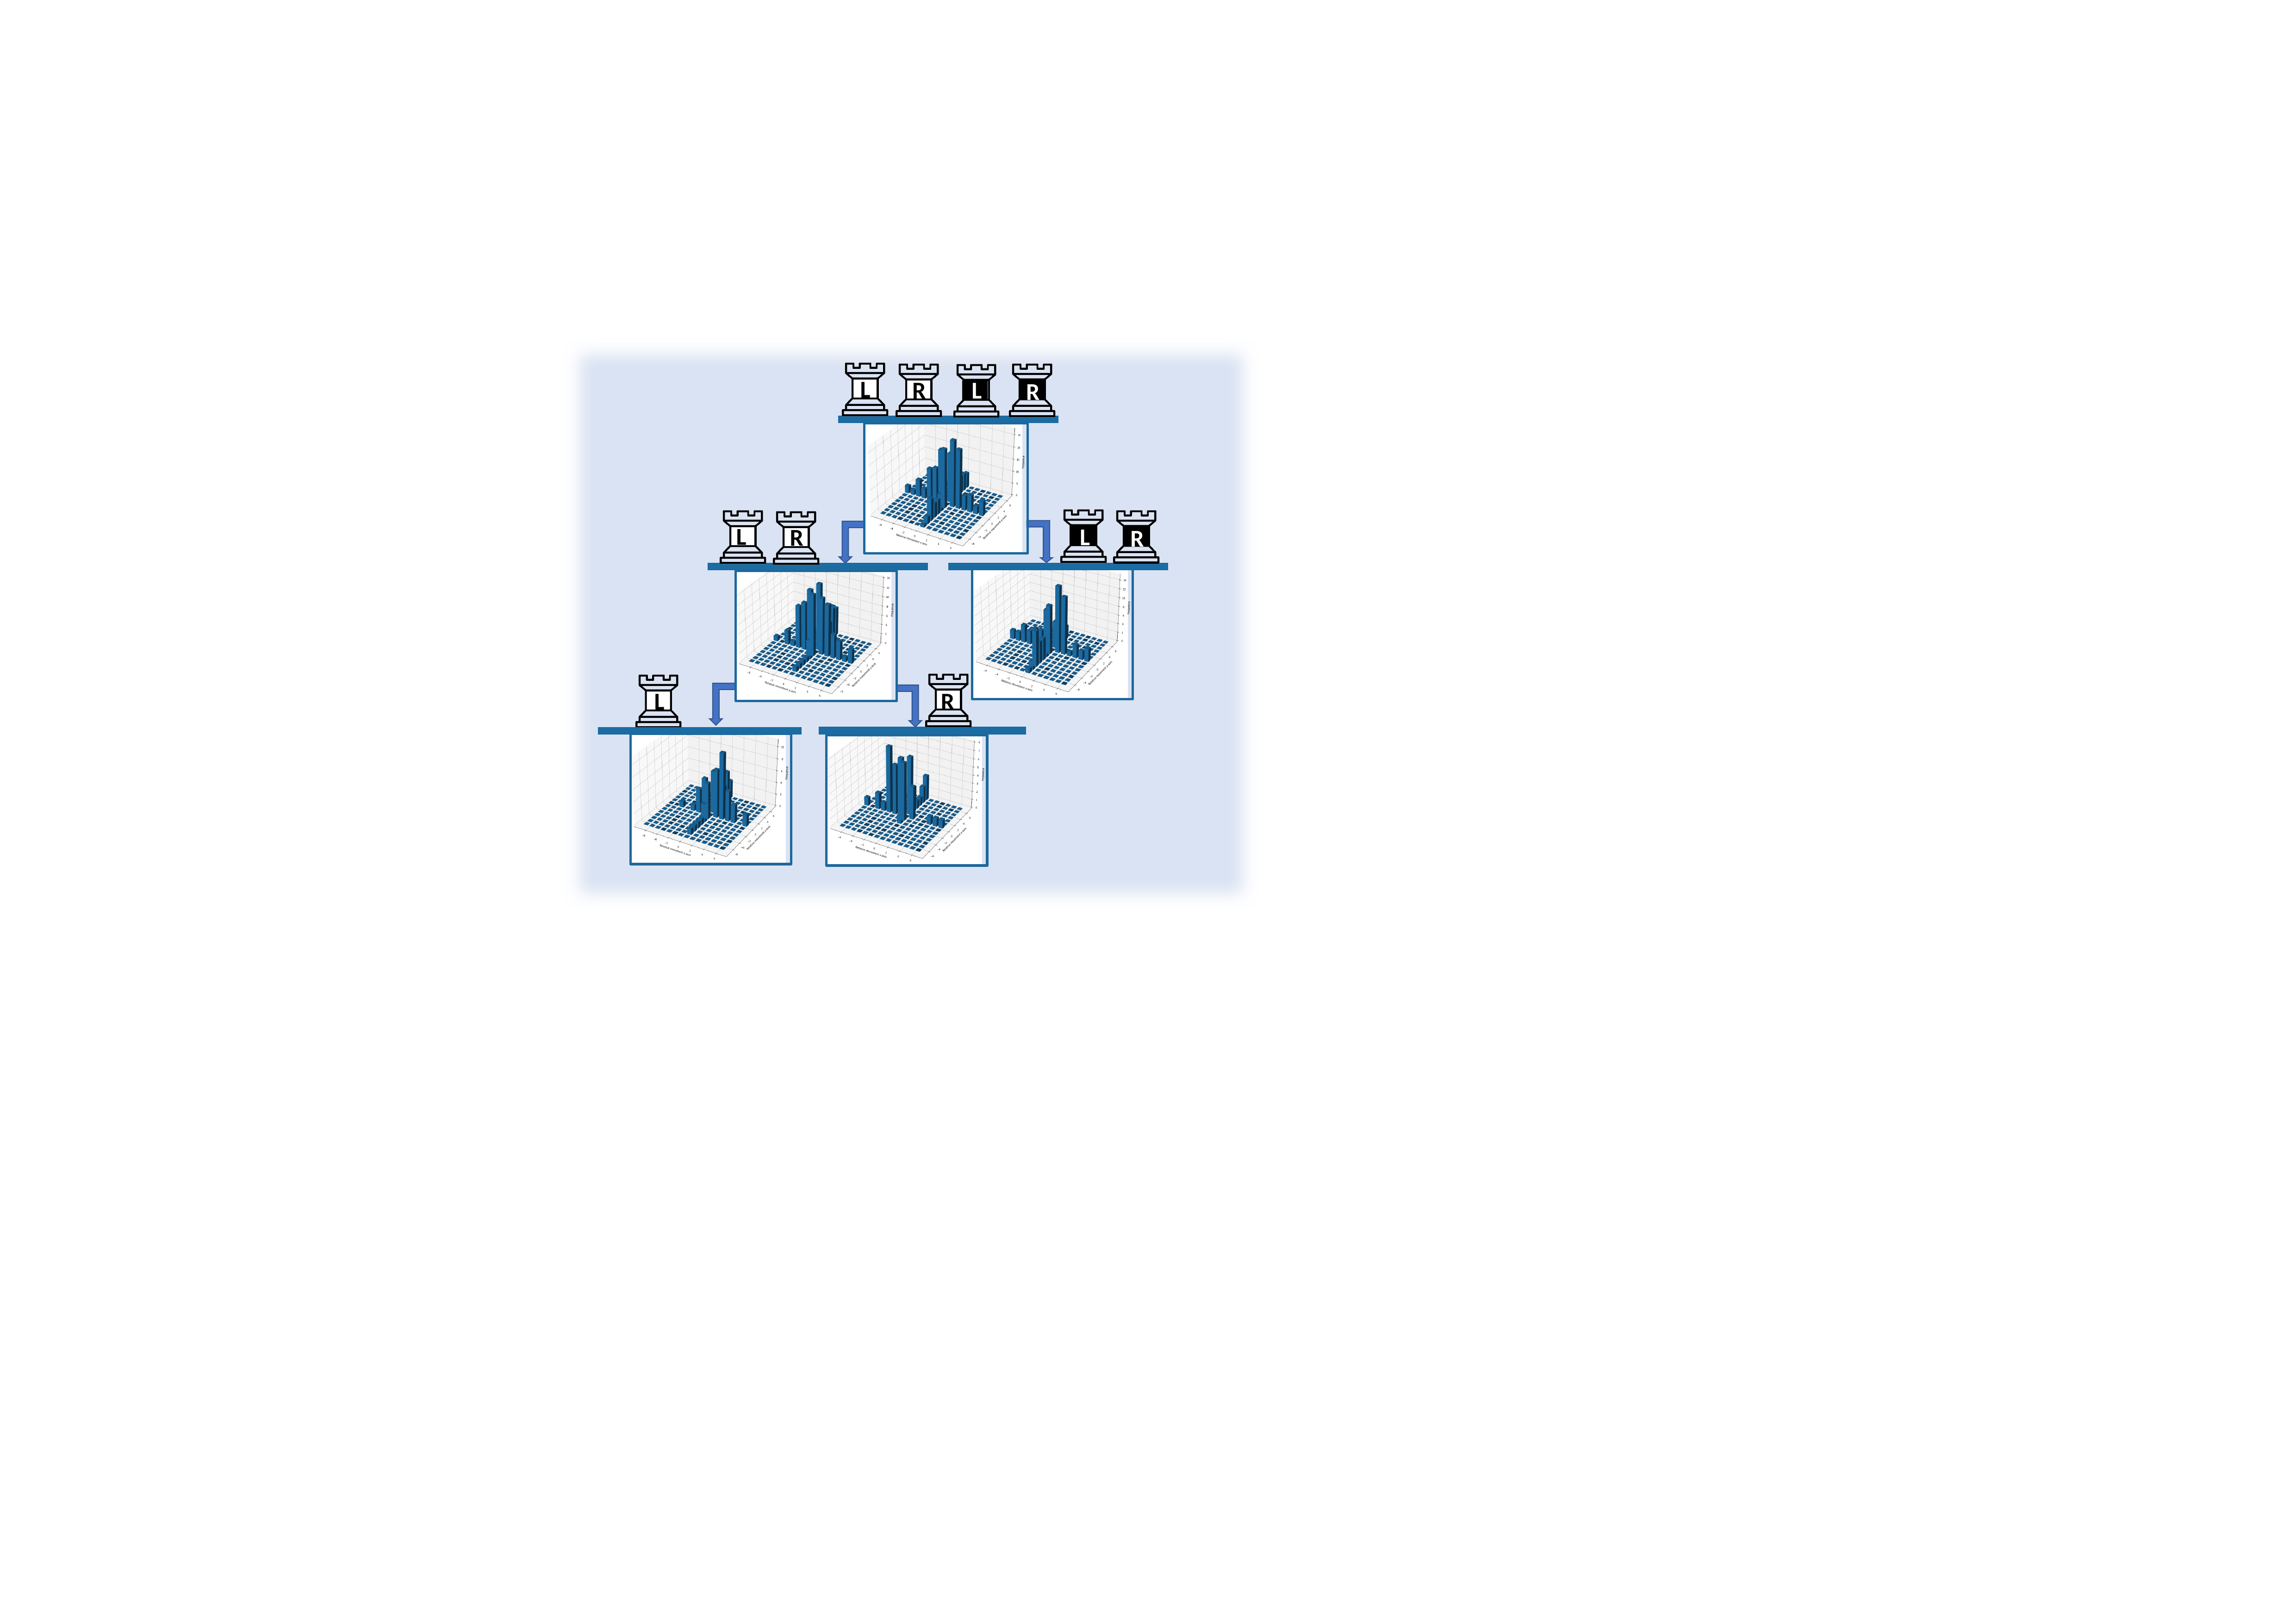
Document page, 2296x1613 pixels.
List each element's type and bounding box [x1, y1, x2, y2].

text_box [563, 338, 1260, 910]
